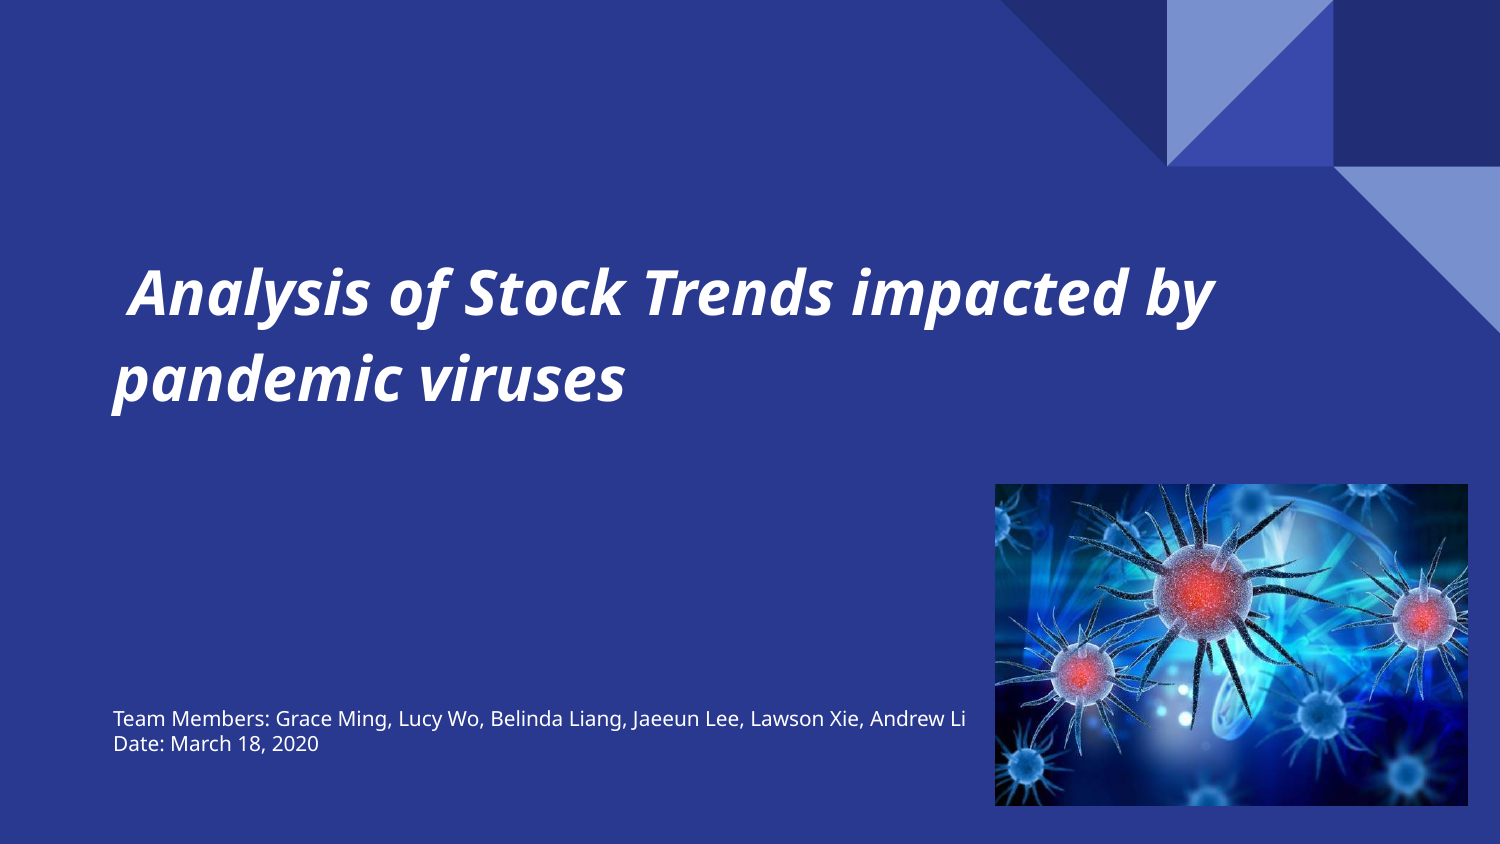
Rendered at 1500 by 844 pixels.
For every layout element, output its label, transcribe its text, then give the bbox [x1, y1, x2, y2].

subtitle Team Members: Grace Ming, Lucy Wo, Belinda Liang, Jaeeun Lee, Lawson Xie, Andrew Li Date: March 18, 2020 [98, 690, 990, 762]
title Analysis of Stock Trends impacted by pandemic viruses [98, 291, 1447, 429]
picture [995, 483, 1468, 807]
